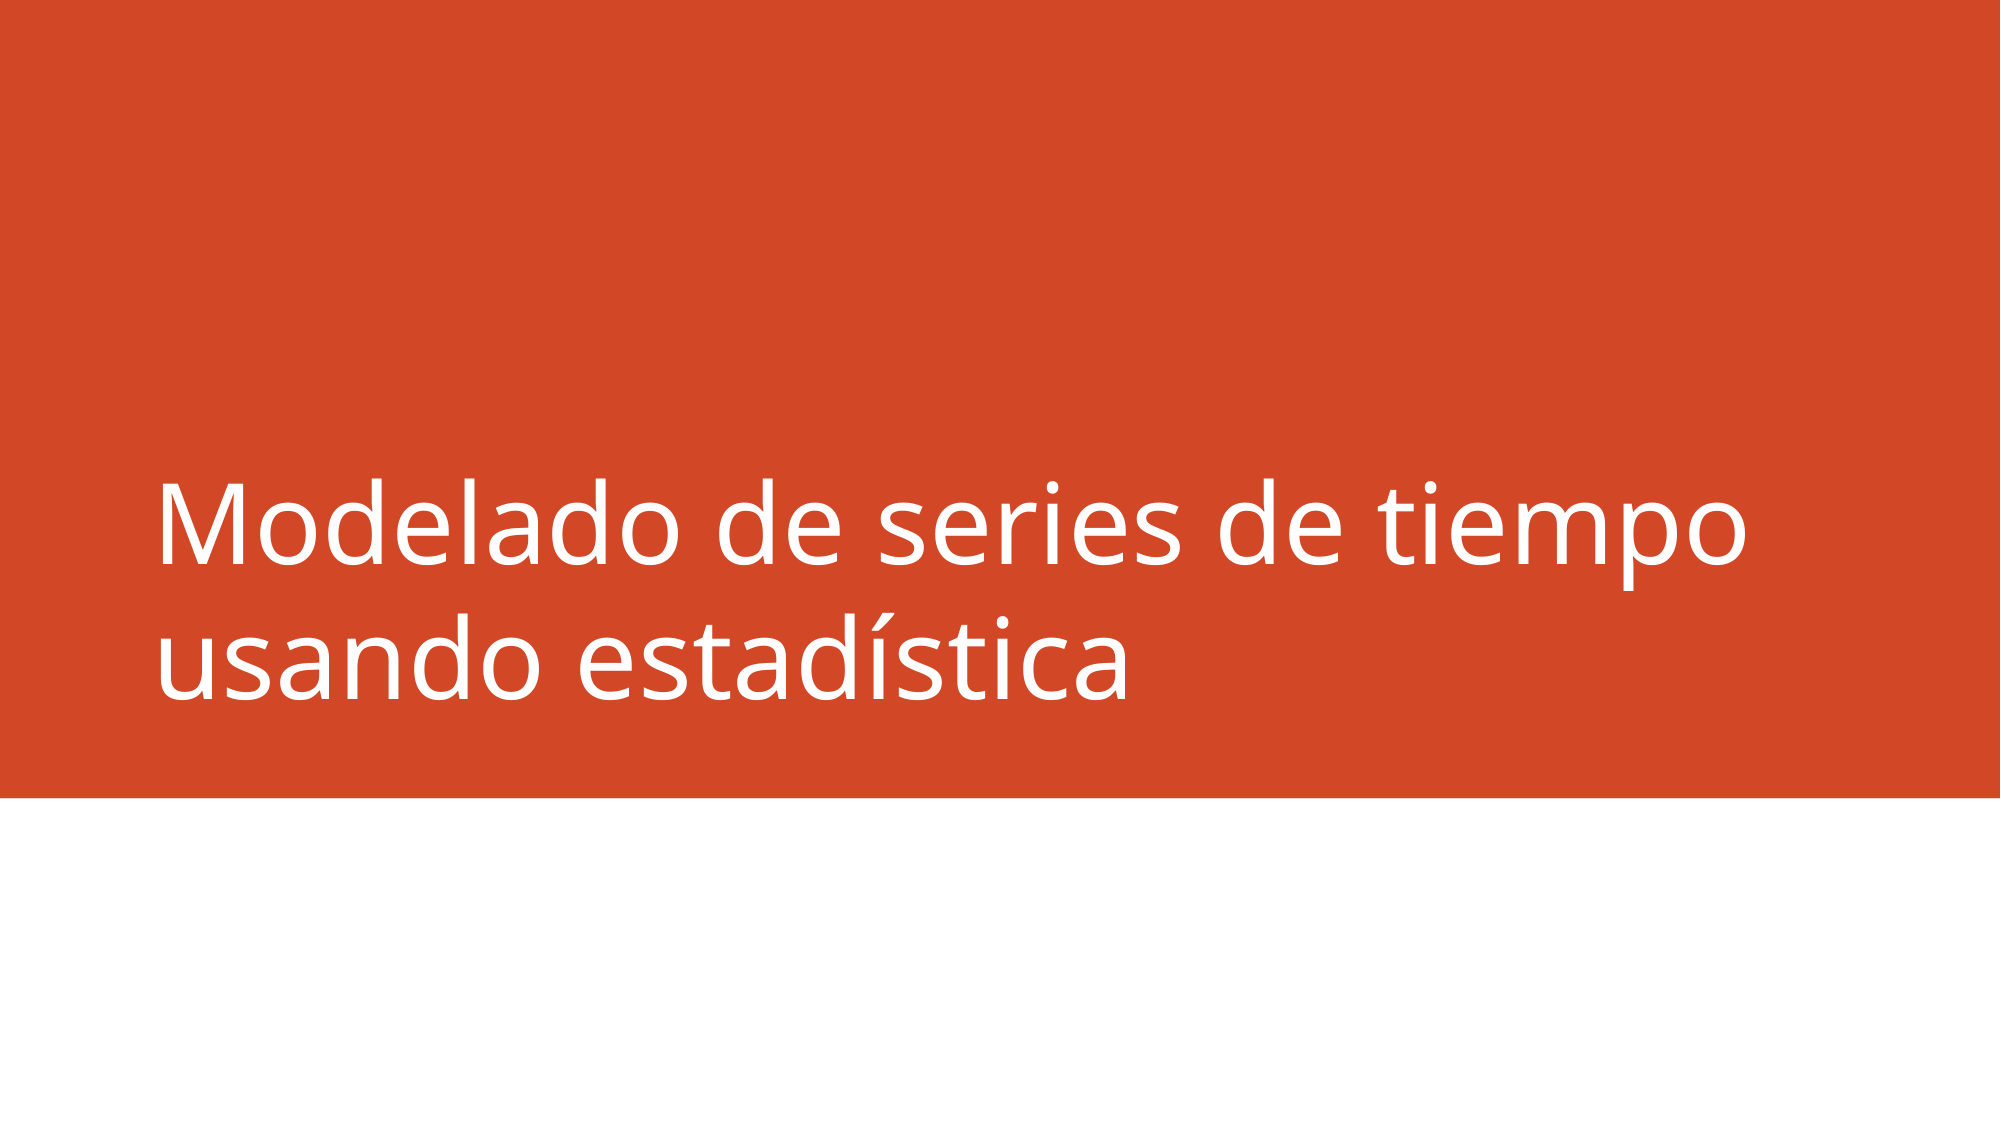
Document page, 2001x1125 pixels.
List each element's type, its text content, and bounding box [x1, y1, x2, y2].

title Modelado de series de tiempo usando estadística [137, 338, 1863, 730]
